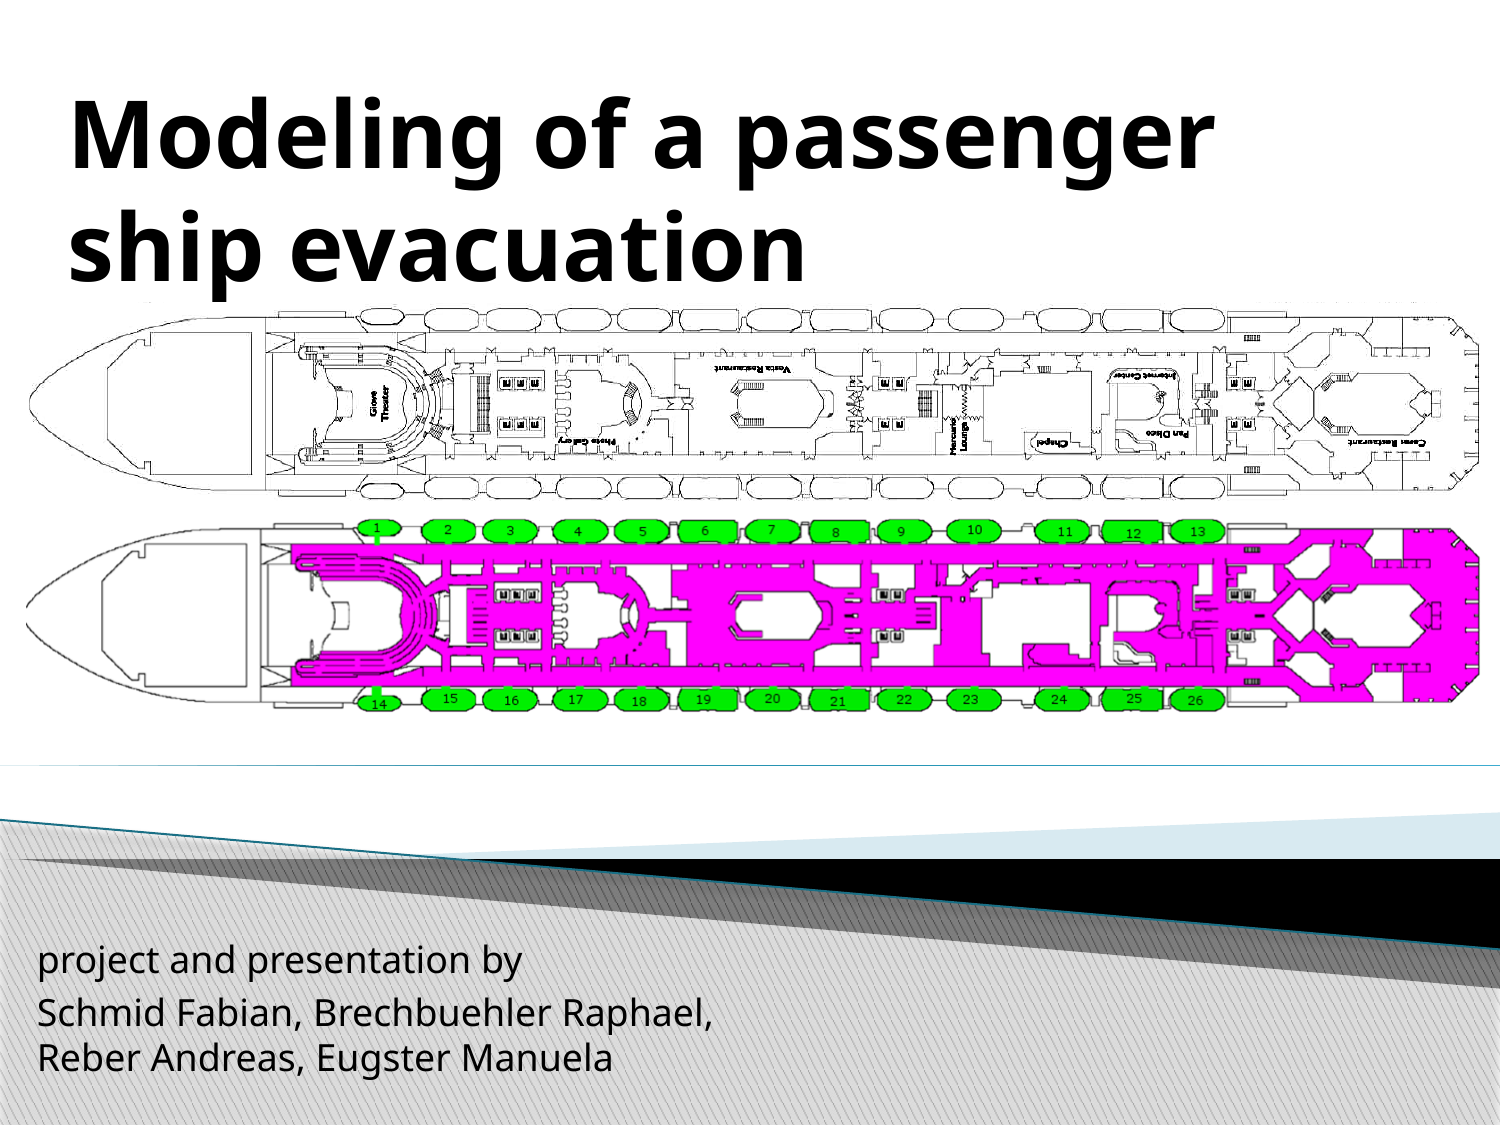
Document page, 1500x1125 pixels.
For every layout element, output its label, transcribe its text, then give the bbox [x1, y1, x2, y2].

subtitle project and presentation by Schmid Fabian, Brechbuehler Raphael, Reber Andreas, Eugster Manuela [29, 928, 798, 1125]
picture [5, 859, 1500, 989]
title Modeling of a passenger ship evacuation [53, 66, 1329, 302]
picture [29, 302, 1480, 506]
picture [26, 510, 1490, 715]
